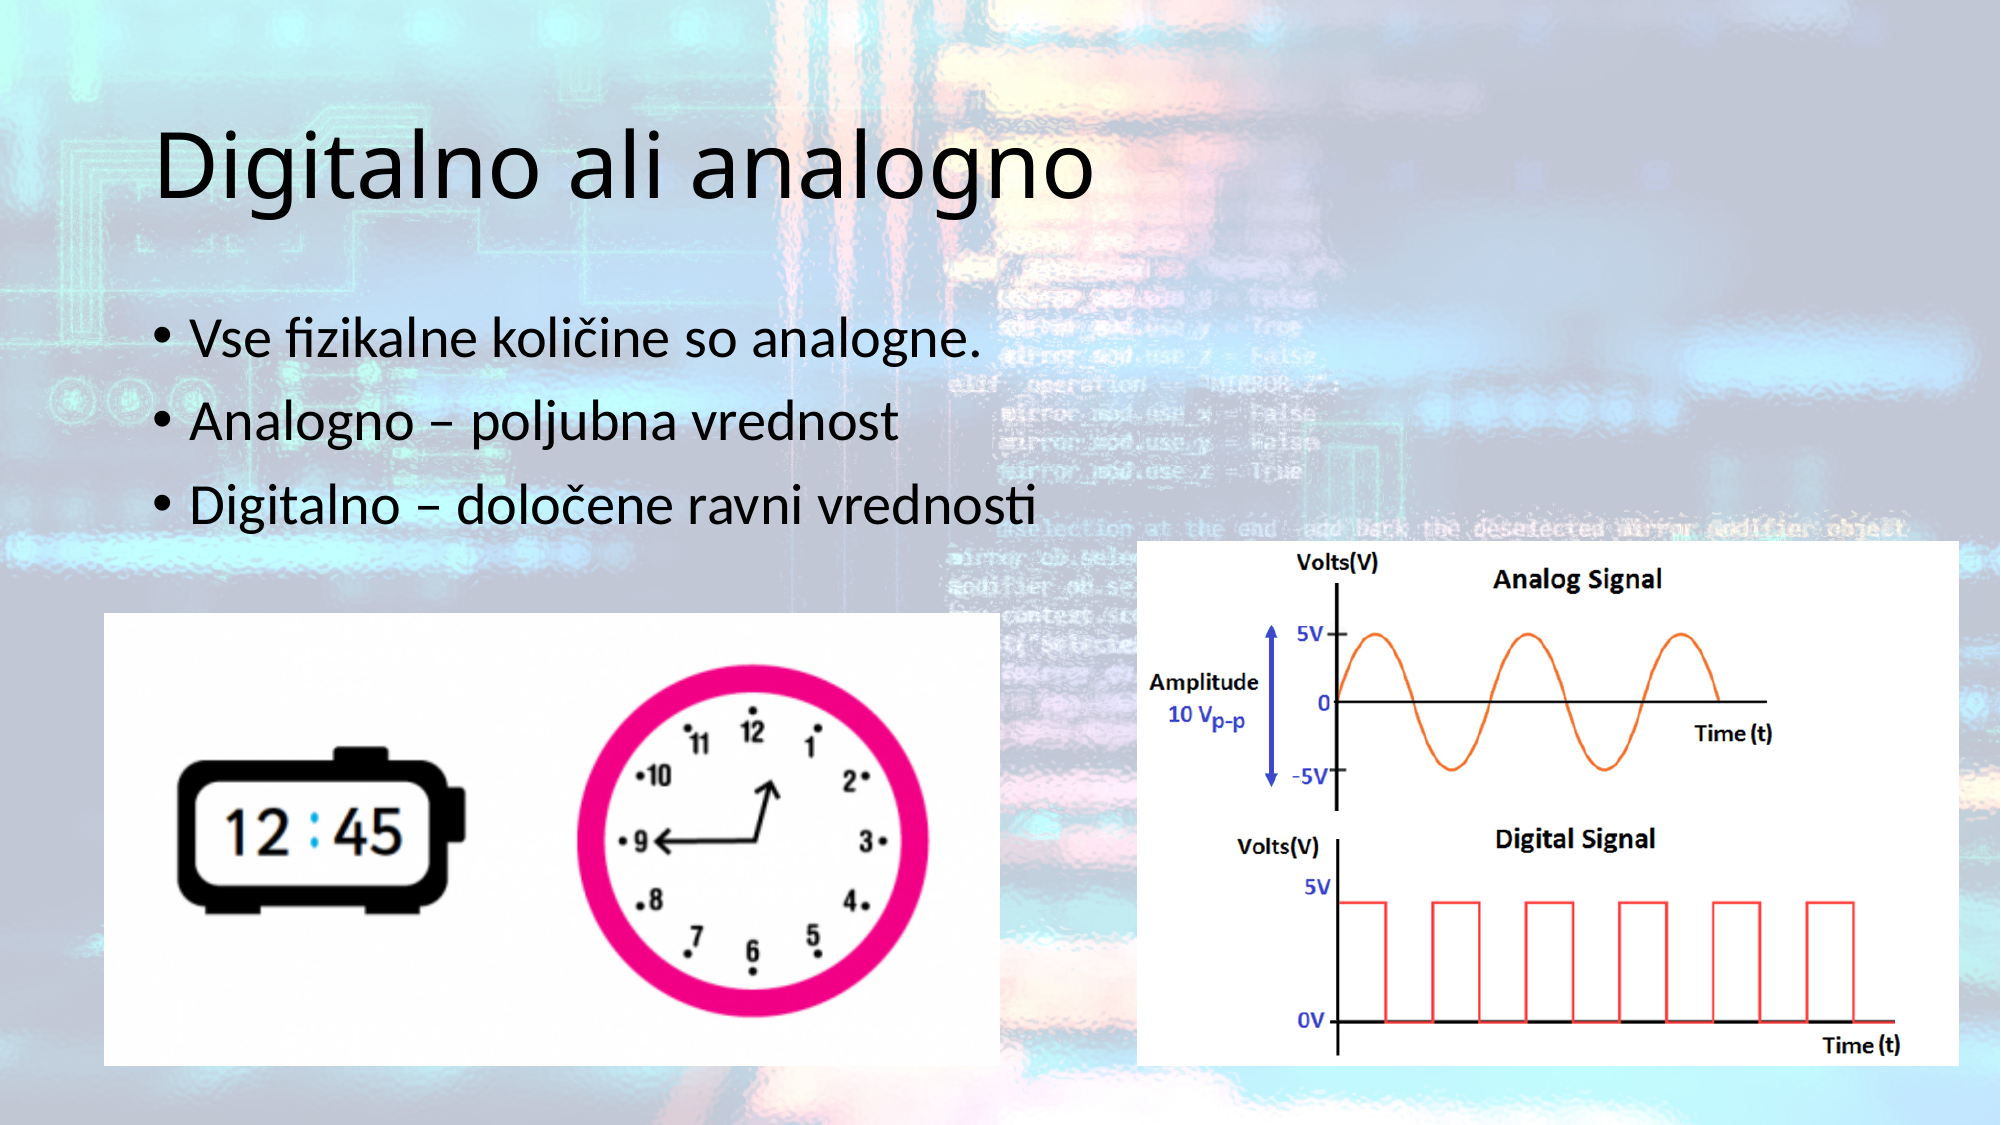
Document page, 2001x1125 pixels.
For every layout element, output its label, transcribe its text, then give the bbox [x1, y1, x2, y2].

picture [104, 613, 1000, 1066]
title Digitalno ali analogno [137, 59, 1863, 278]
picture [1137, 541, 1959, 1066]
list Vse fizikalne količine so analogne. Analogno – poljubna vrednost Digitalno – določene ravni vrednosti [137, 299, 1863, 1014]
